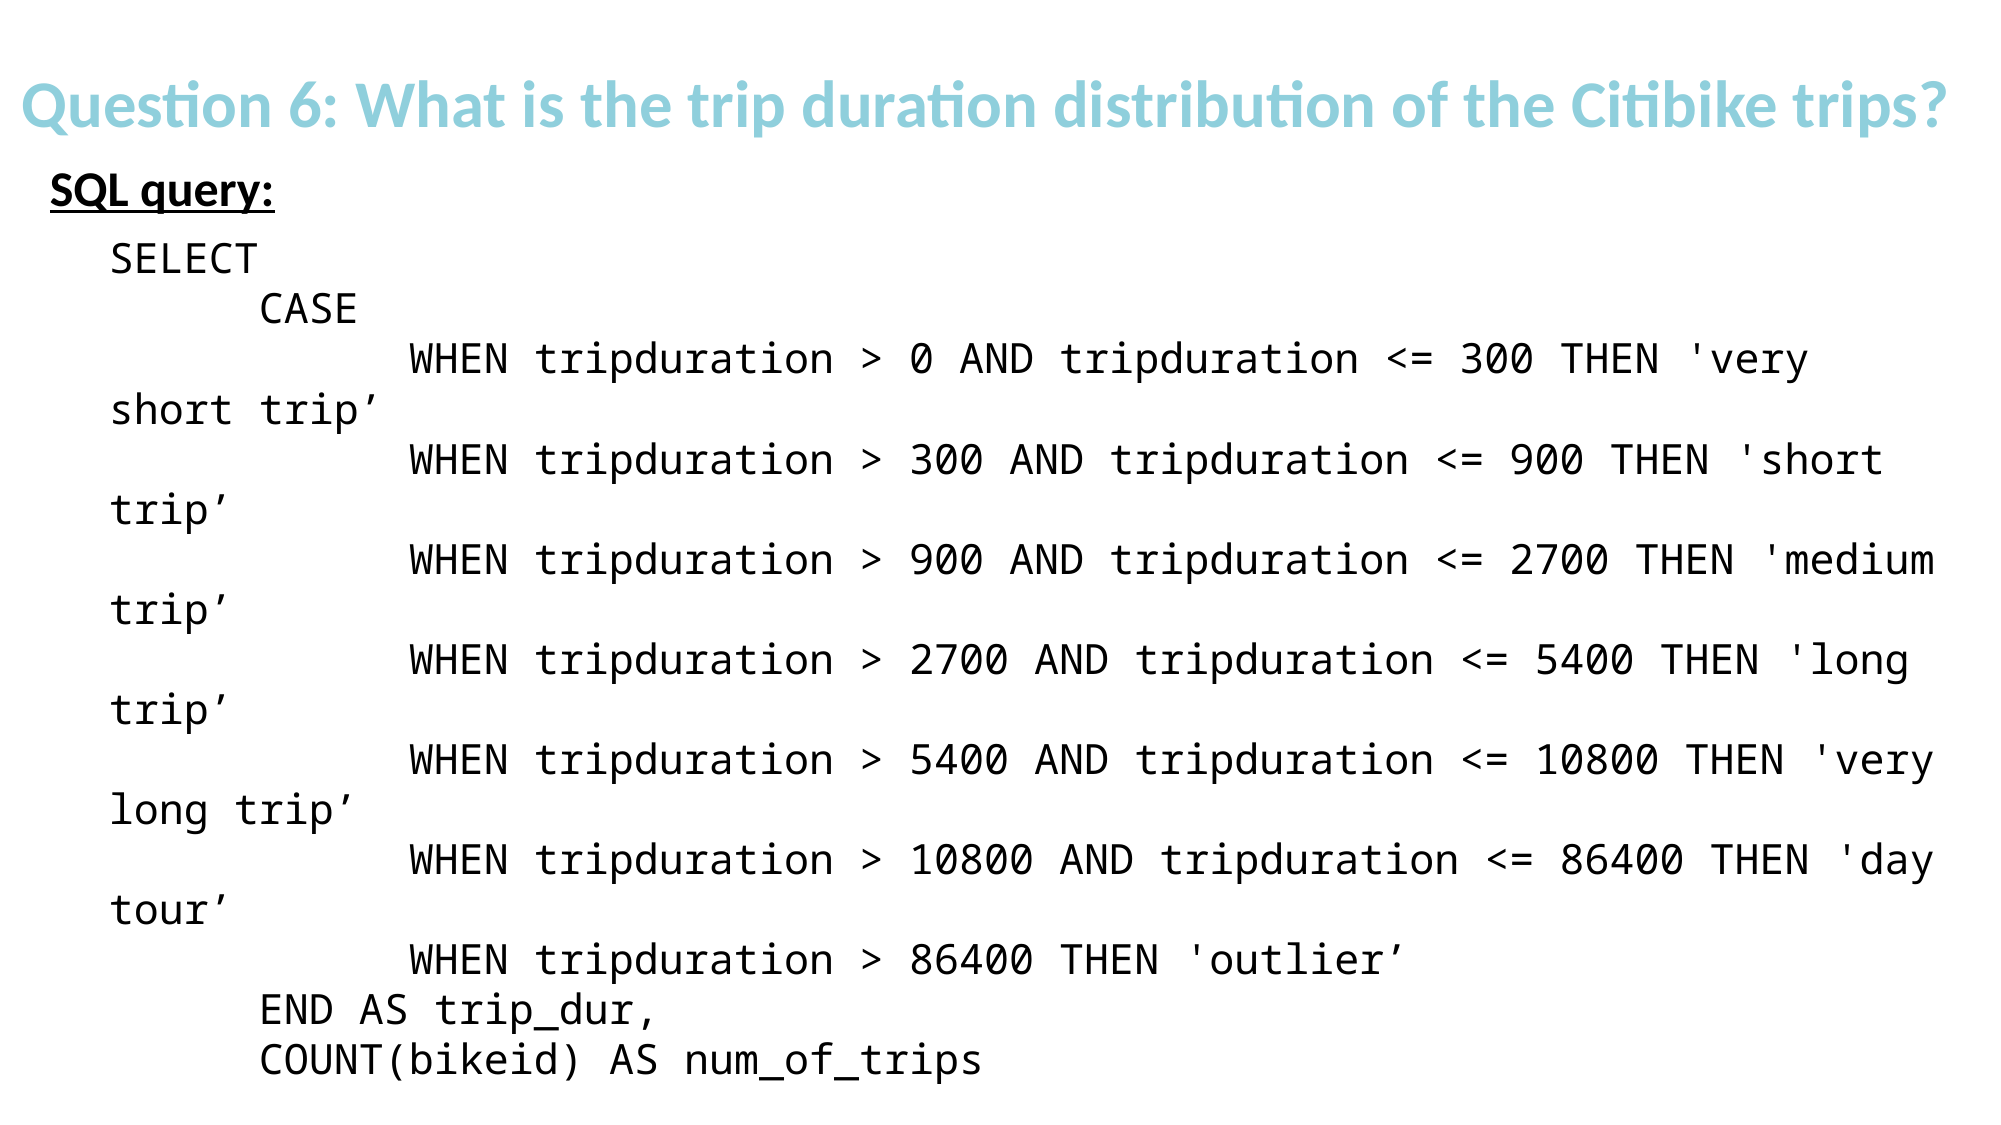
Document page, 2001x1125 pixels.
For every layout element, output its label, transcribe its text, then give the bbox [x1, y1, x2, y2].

text_box Question 6: What is the trip duration distribution of the Citibike trips? [6, 53, 1990, 148]
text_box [34, 148, 1957, 1125]
